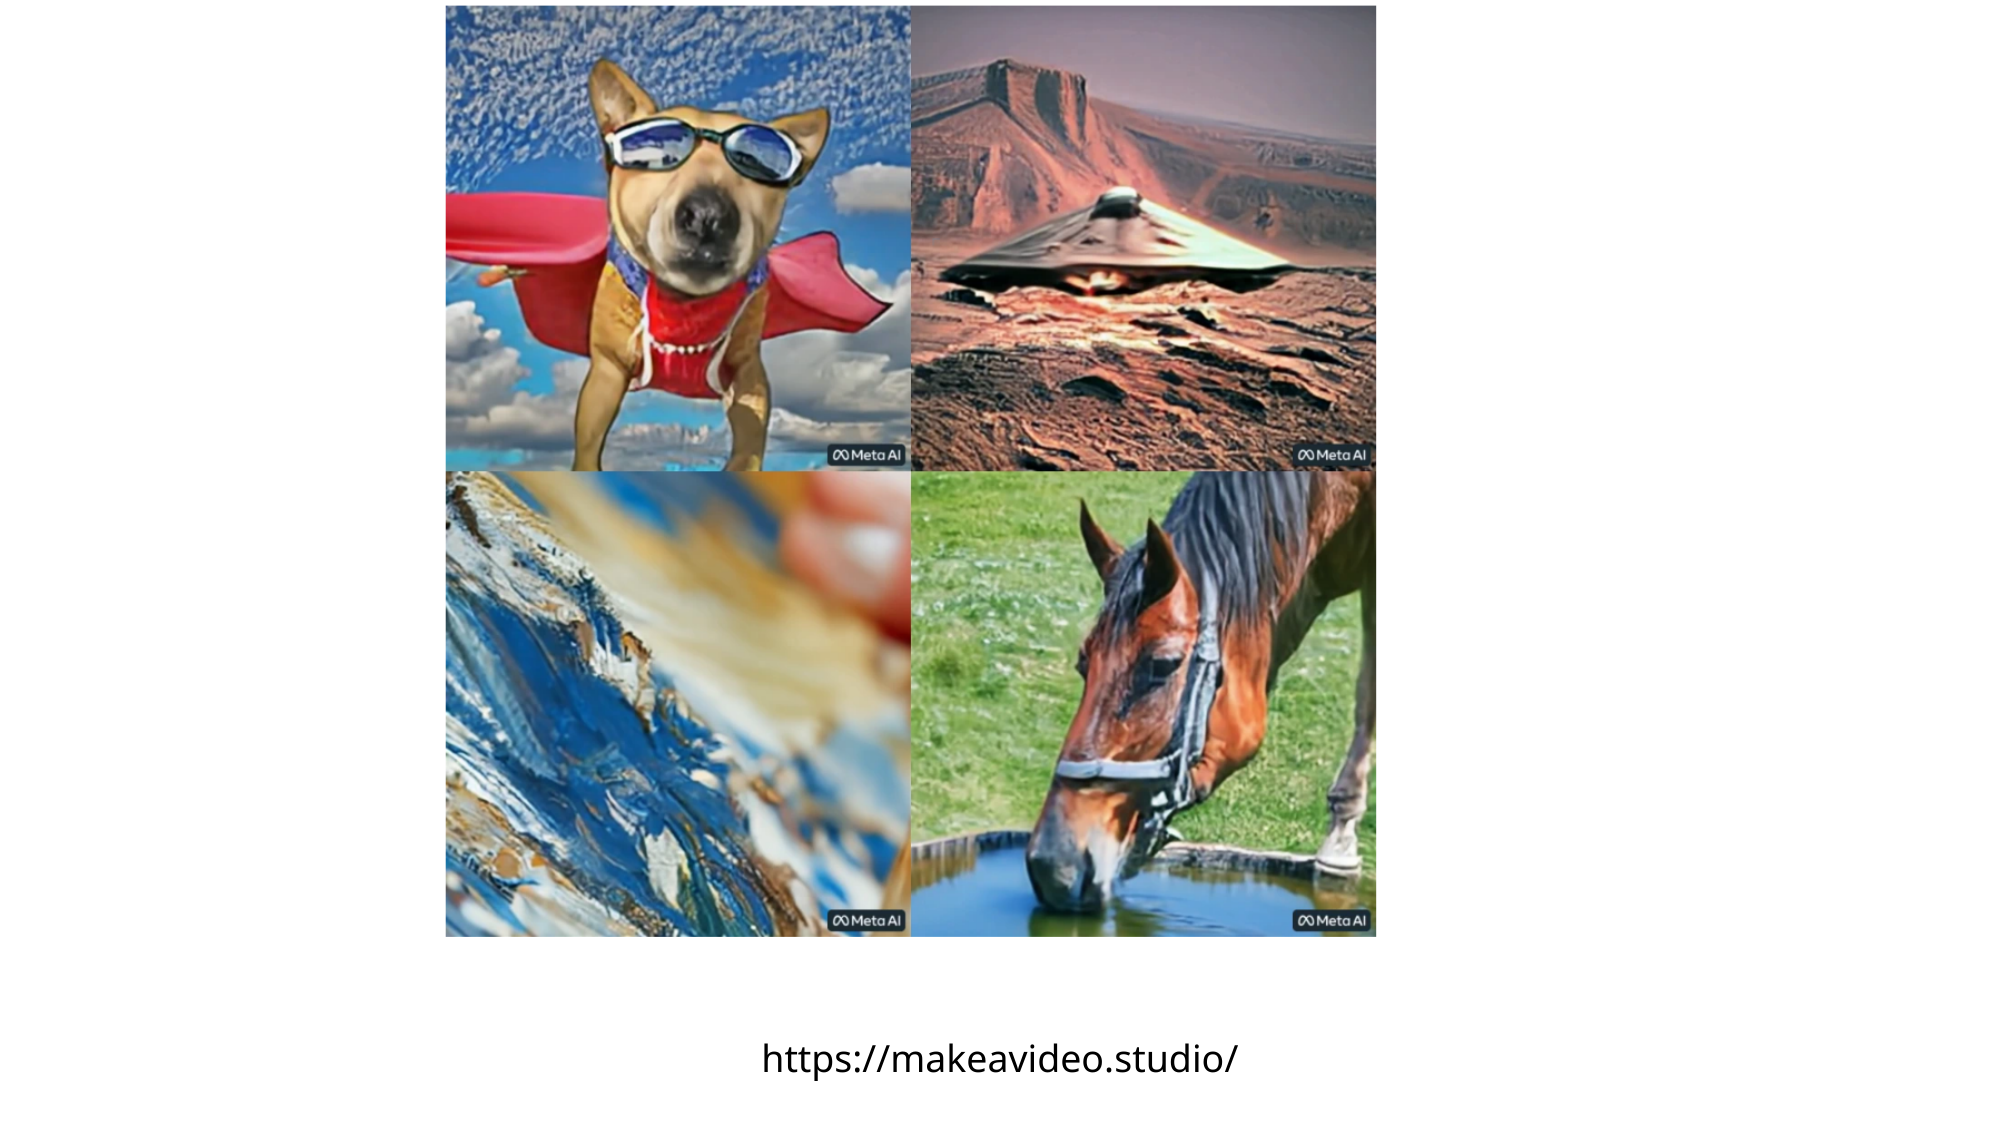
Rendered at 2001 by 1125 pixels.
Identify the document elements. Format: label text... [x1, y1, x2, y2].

text_box https://makeavideo.studio/ [500, 1027, 1500, 1088]
picture [438, 0, 1384, 947]
